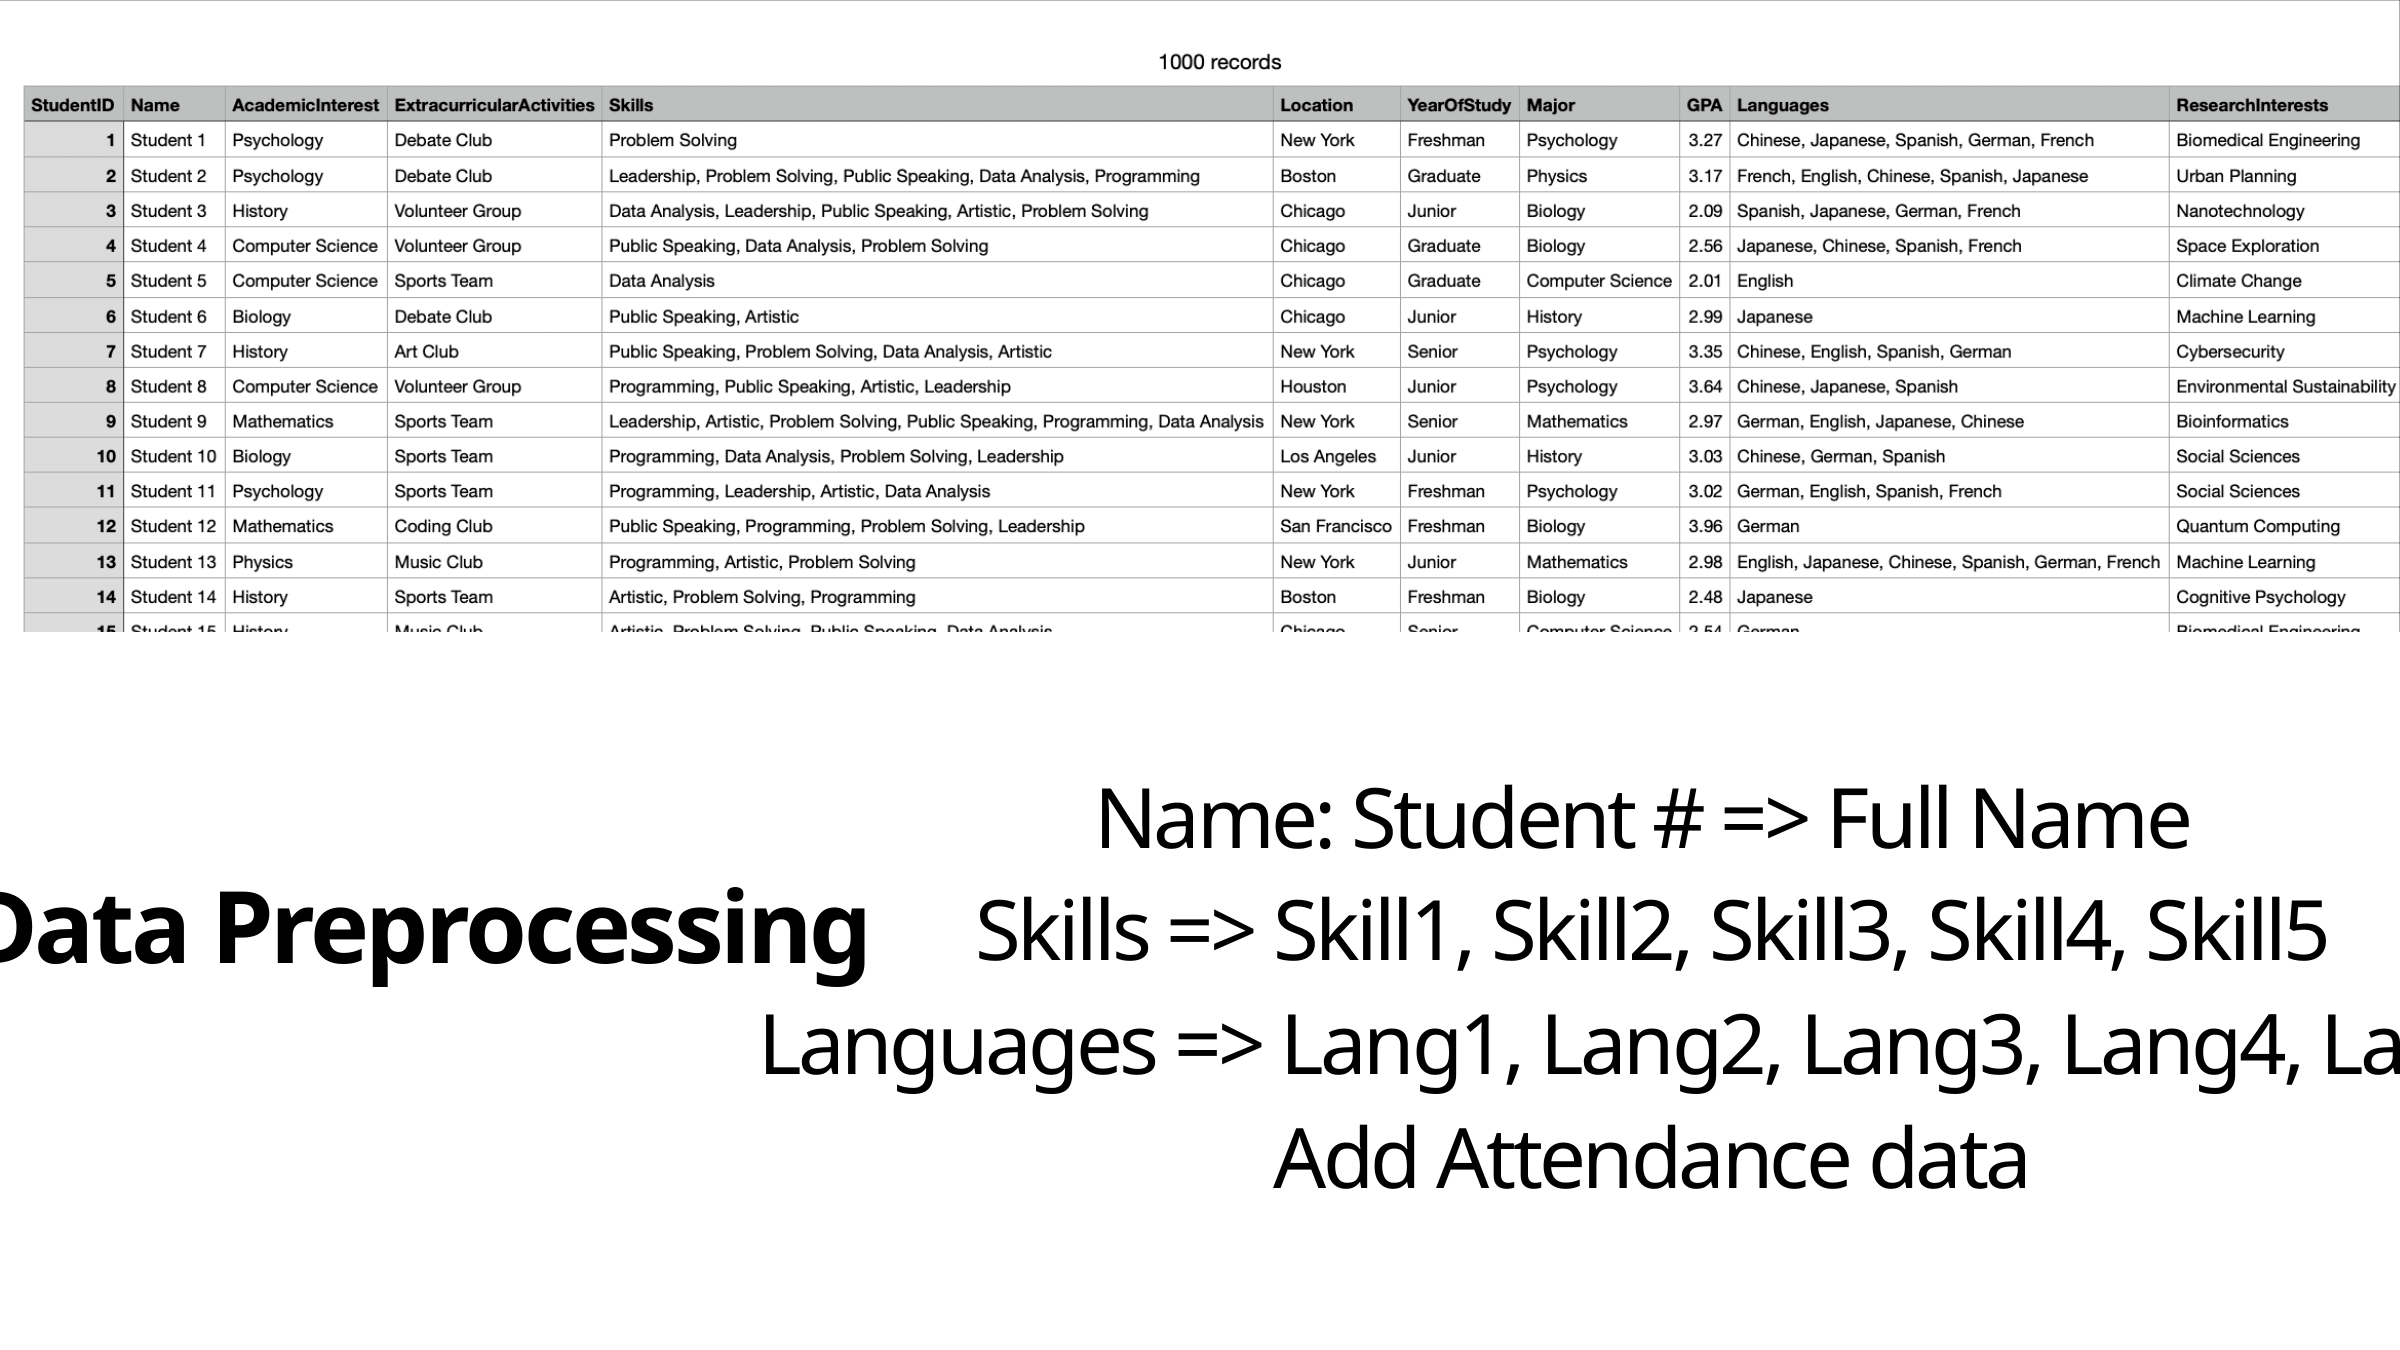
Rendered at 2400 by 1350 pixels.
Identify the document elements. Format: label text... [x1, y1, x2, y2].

picture [0, 0, 2400, 632]
text_box Languages => Lang1, Lang2, Lang3, Lang4, Lang5 [1121, 938, 2185, 1052]
text_box Skills => Skill1, Skill2, Skill3, Skill4, Skill5 [1121, 823, 2185, 938]
text_box Add Attendance data [1121, 1052, 2185, 1286]
text_box Data Preprocessing [20, 830, 818, 938]
text_box Name: Student # => Full Name [1121, 711, 2185, 823]
